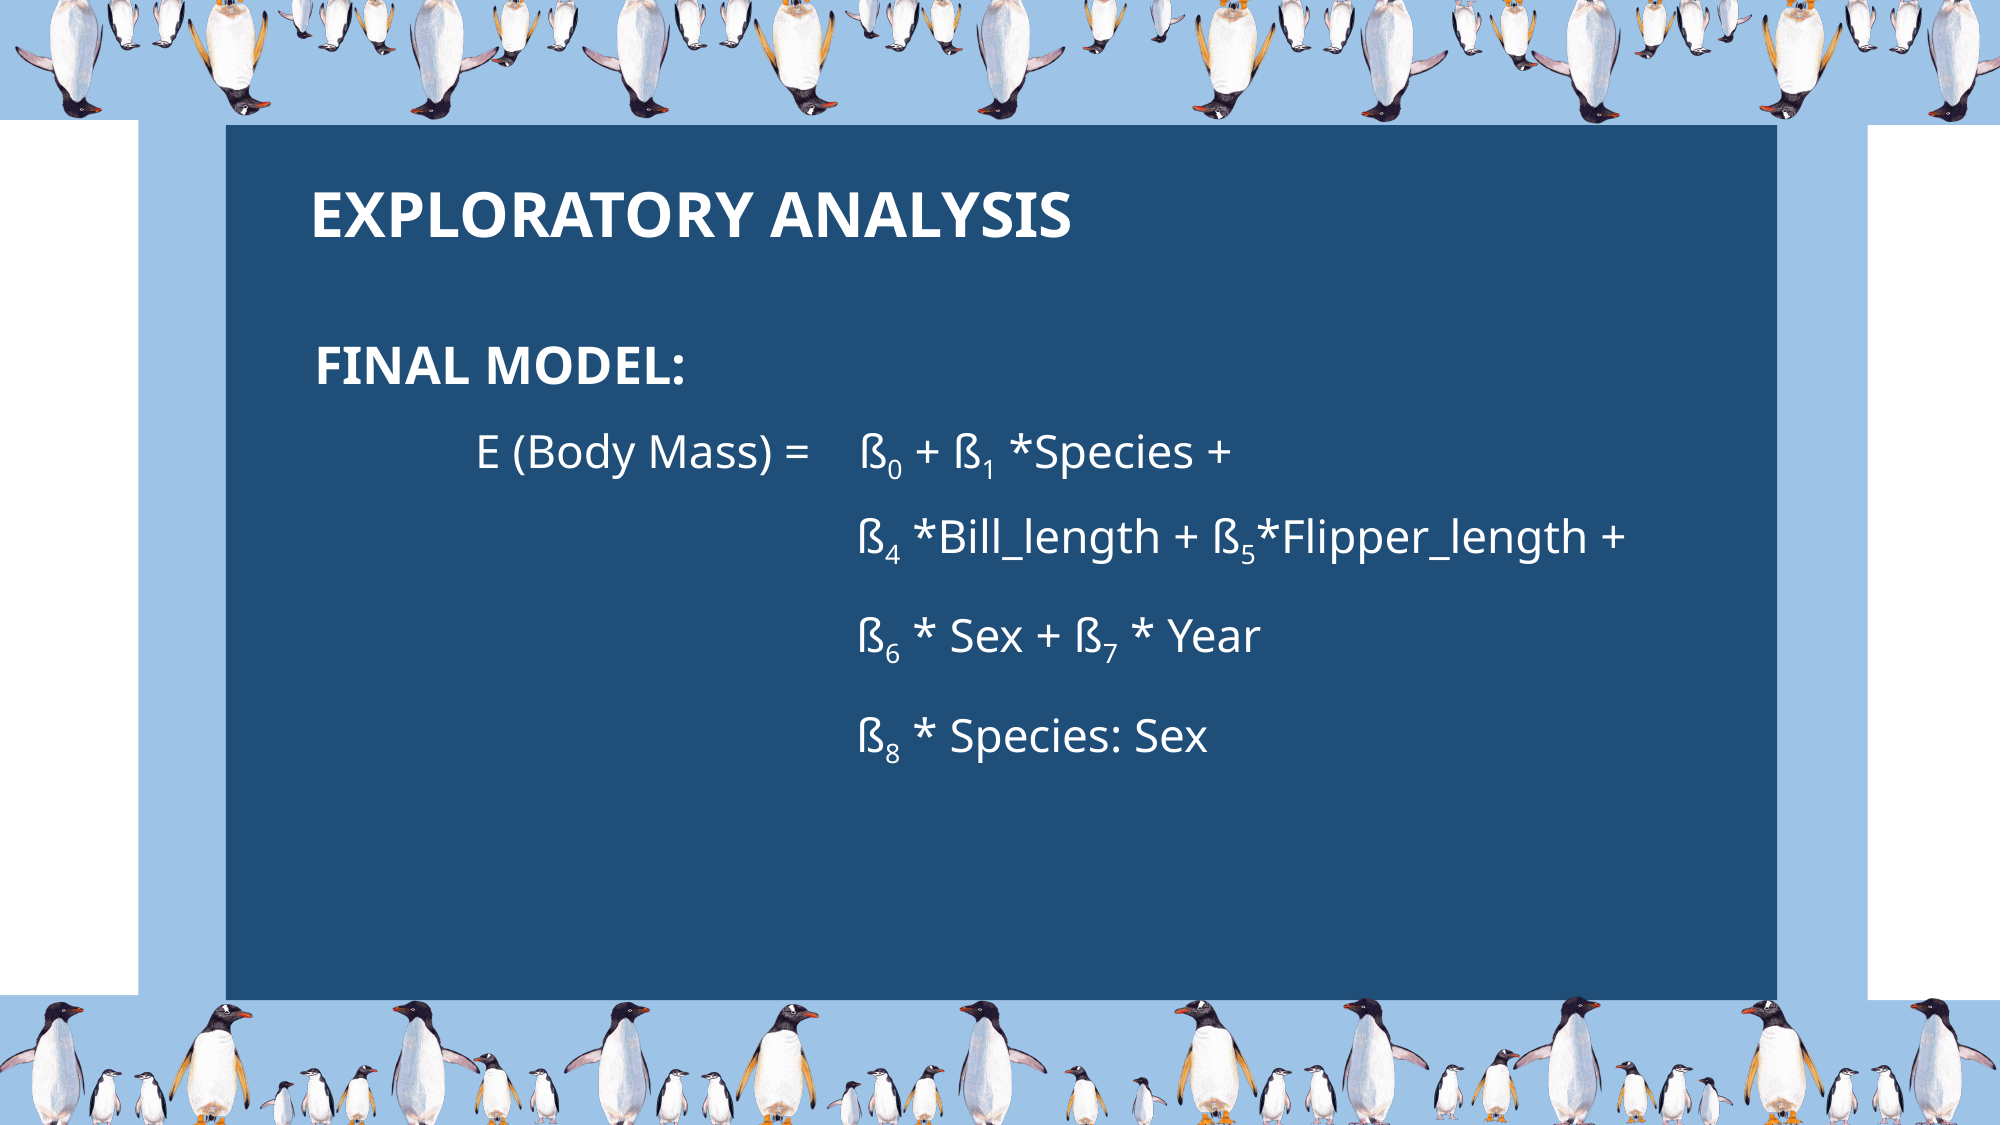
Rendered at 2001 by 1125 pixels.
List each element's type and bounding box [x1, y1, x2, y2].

text_box [257, 325, 1941, 770]
text_box [10, 0, 2000, 160]
text_box [294, 770, 1808, 960]
text_box [294, 160, 1808, 325]
text_box [0, 120, 294, 960]
text_box [0, 960, 2000, 1125]
text_box [1808, 160, 2000, 960]
